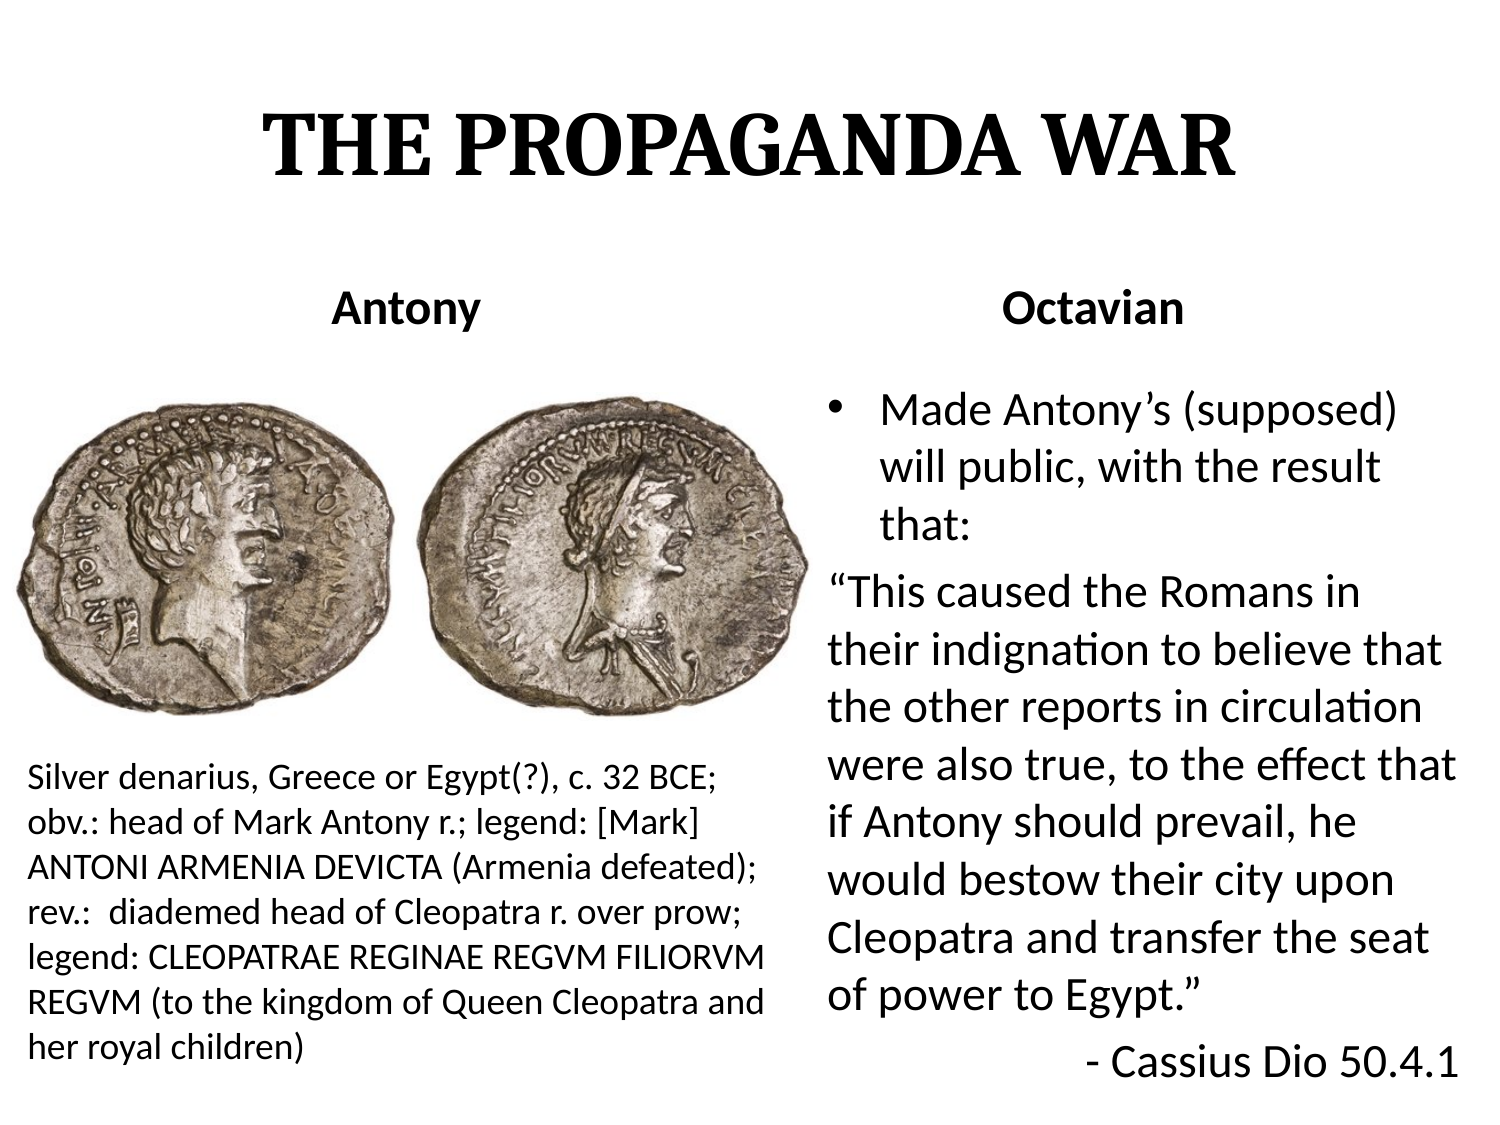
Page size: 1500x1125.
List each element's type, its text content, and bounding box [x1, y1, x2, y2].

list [12, 398, 399, 721]
text_box Antony [75, 251, 738, 357]
picture [412, 392, 813, 721]
text_box Made Antony’s (supposed) will public, with the result that: “This caused the Romans in their indignation to believe that the other reports in circulation were also true, to the effect that if Antony should prevail, he would bestow their city upon Cleopatra and transfer the seat of power to Egypt.” - Cassius Dio 50.4.1 [812, 369, 1475, 1113]
title The Propaganda War [75, 45, 1425, 233]
text_box Octavian [761, 251, 1425, 357]
text_box Silver denarius, Greece or Egypt(?), c. 32 BCE; obv.: head of Mark Antony r.; legend: [Mark] ANTONI ARMENIA DEVICTA (Armenia defeated); rev.: diademed head of Cleopatra r. over prow; legend: CLEOPATRAE REGINAE REGVM FILIORVM REGVM (to the kingdom of Queen Cleopatra and her royal children) [12, 744, 812, 1088]
